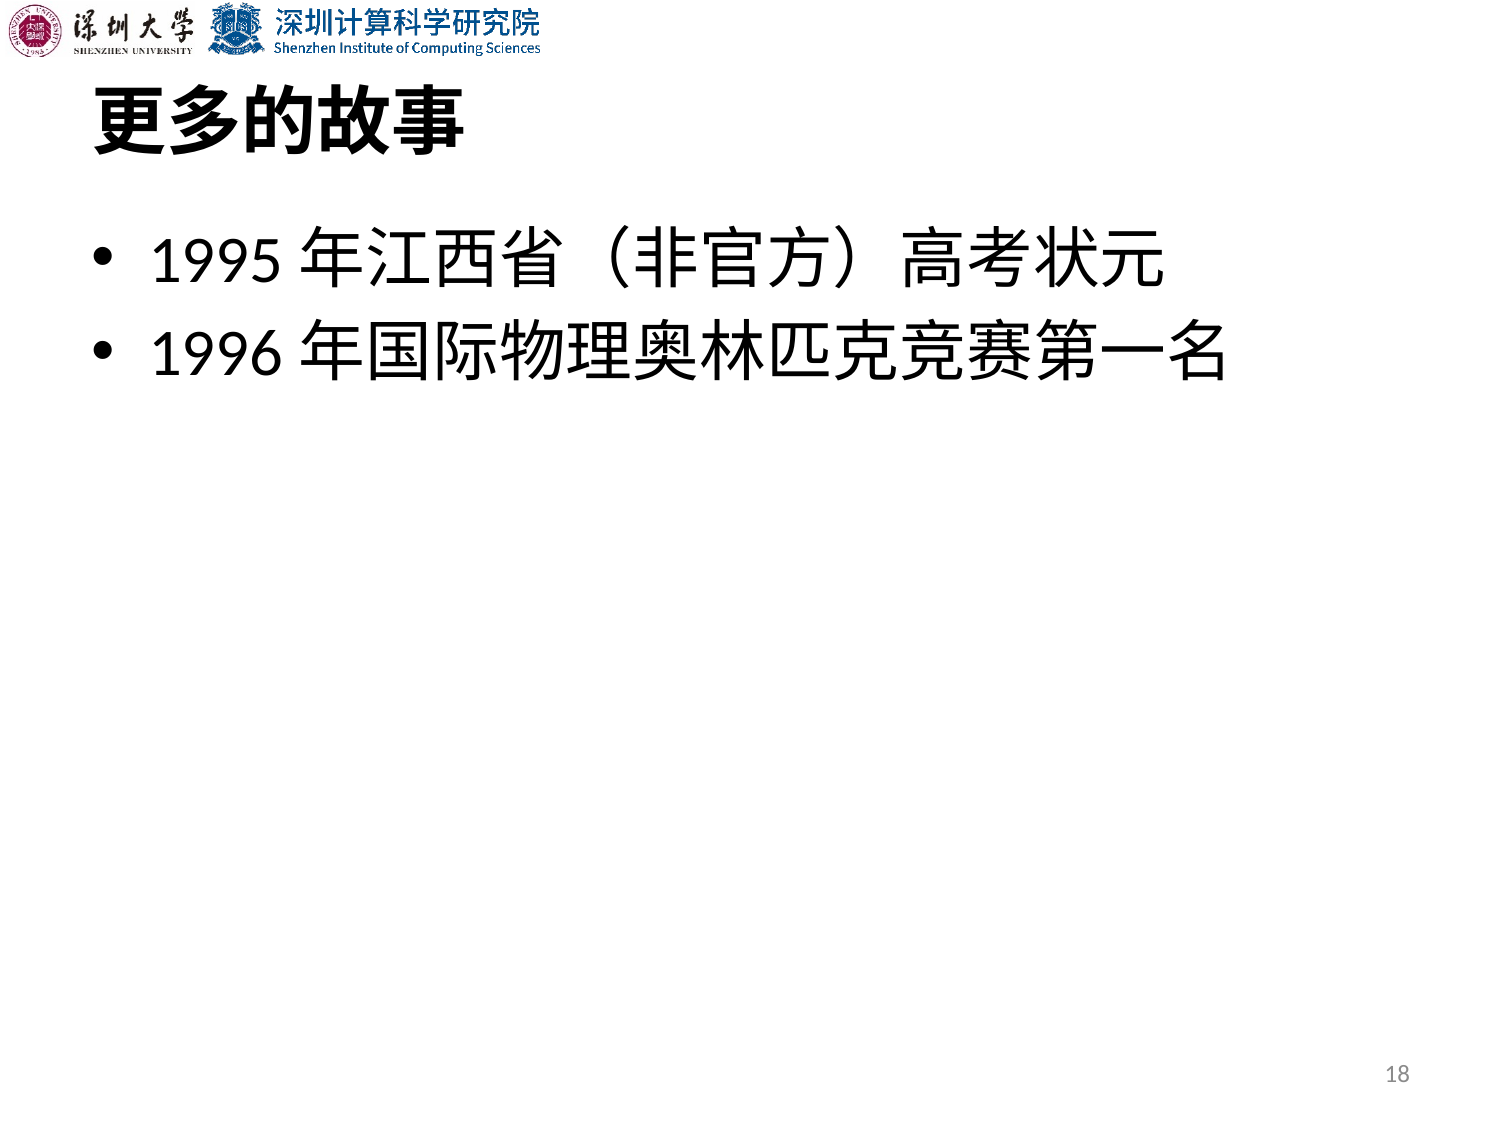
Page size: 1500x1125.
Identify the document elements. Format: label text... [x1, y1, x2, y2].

picture [5, 1, 195, 57]
list 1995年江西省（非官方）高考状元 1996年国际物理奥林匹克竞赛第一名 [76, 207, 1428, 1006]
slide_number 18 [1074, 1042, 1425, 1103]
picture [206, 1, 542, 57]
title 更多的故事 [76, 66, 1428, 171]
